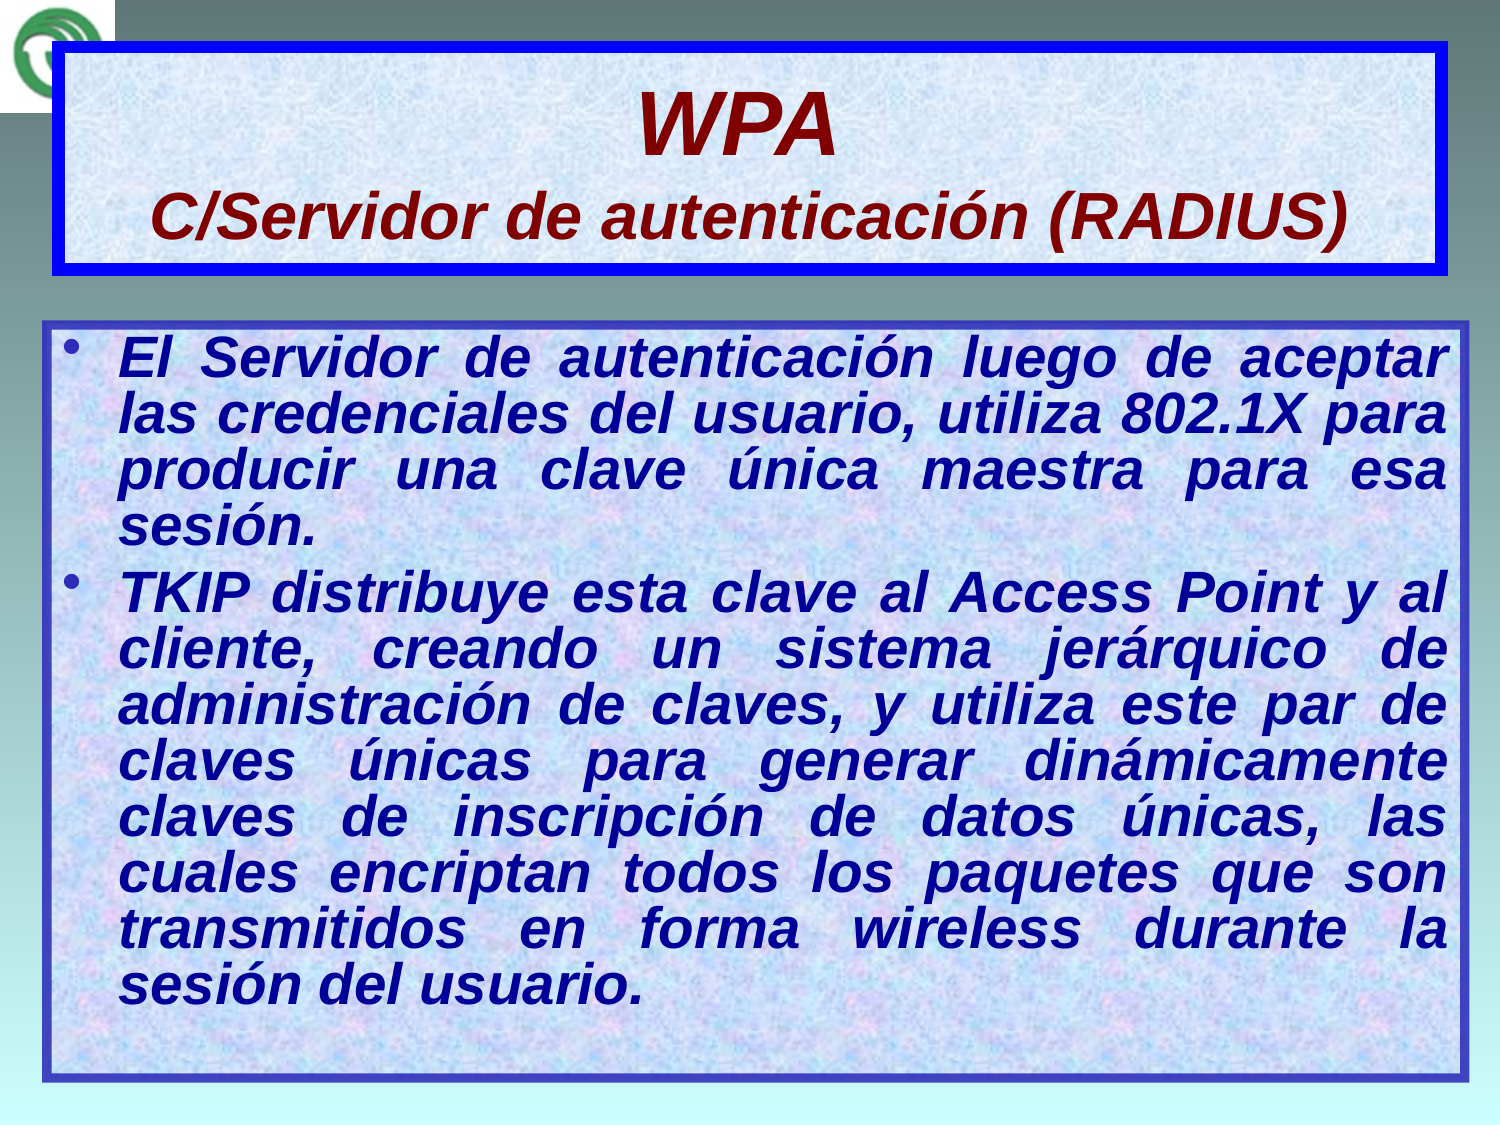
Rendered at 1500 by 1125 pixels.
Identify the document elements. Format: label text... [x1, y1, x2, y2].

list El Servidor de autenticación luego de aceptar las credenciales del usuario, utiliza 802.1X para producir una clave única maestra para esa sesión. TKIP distribuye esta clave al Access Point y al cliente, creando un sistema jerárquico de administración de claves, y utiliza este par de claves únicas para generar dinámicamente claves de inscripción de datos únicas, las cuales encriptan todos los paquetes que son transmitidos en forma wireless durante la sesión del usuario. [46, 324, 1466, 1079]
title WPA C/Servidor de autenticación (RADIUS) [58, 46, 1442, 270]
picture [0, 0, 115, 113]
